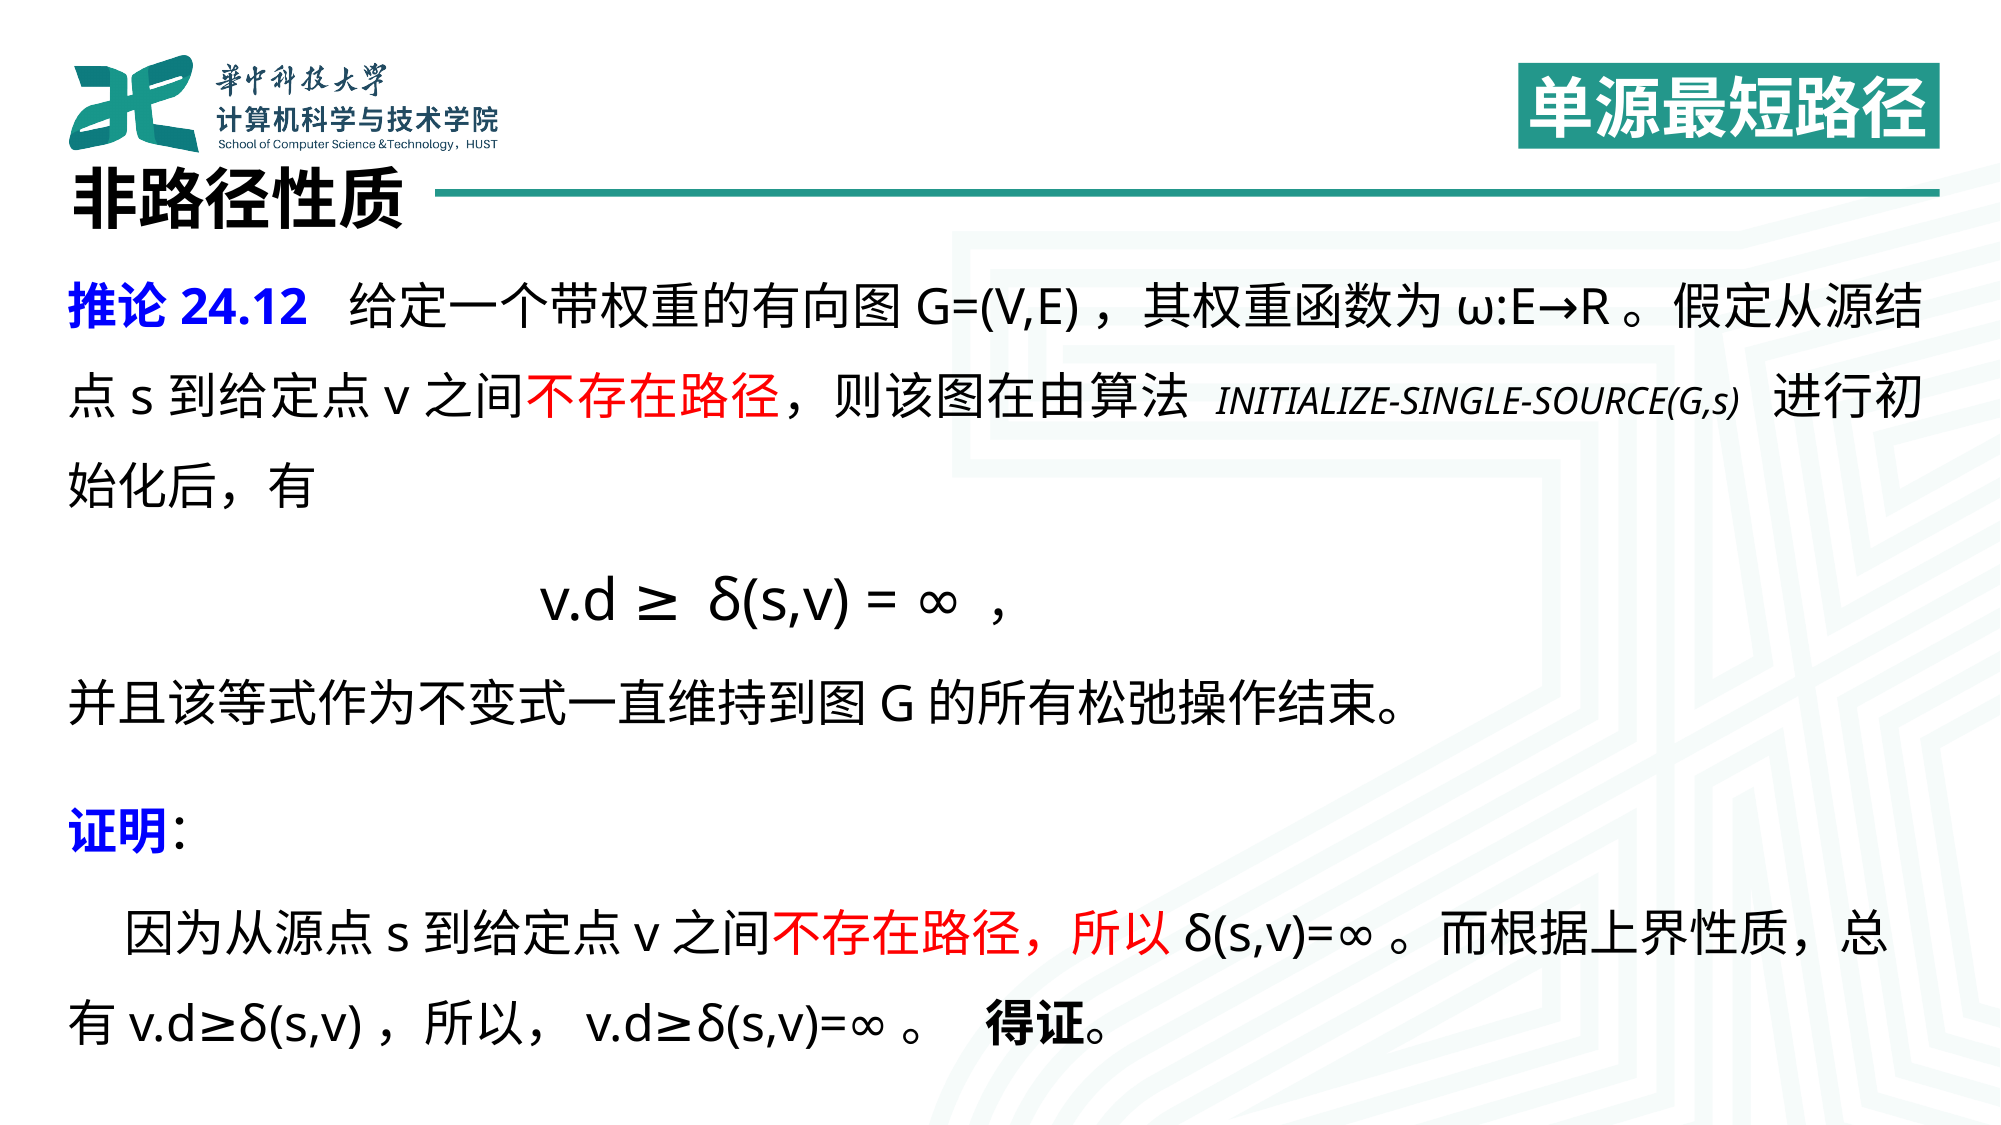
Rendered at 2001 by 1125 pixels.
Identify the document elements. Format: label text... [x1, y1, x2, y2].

text_box 非路径性质 [56, 149, 433, 237]
picture [69, 55, 2000, 1125]
text_box 单源最短路径 [1501, 58, 1955, 148]
text_box 推论24.12 给定一个带权重的有向图G=(V,E)，其权重函数为ω:E→R。假定从源结点s到给定点v之间不存在路径，则该图在由算法 INITIALIZE-SINGLE-SOURCE(G,s) 进行初始化后，有 v.d ≥ δ(s,v) = ∞， 并且该等式作为不变式一直维持到图G的所有松弛操作结束。 证明： 因为从源点s到给定点v之间不存在路径，所以δ(s,v)=∞。而根据上界性质，总有v.d≥δ(s,v)，所以，v.d≥δ(s,v)=∞。 得证。 [52, 237, 433, 1059]
